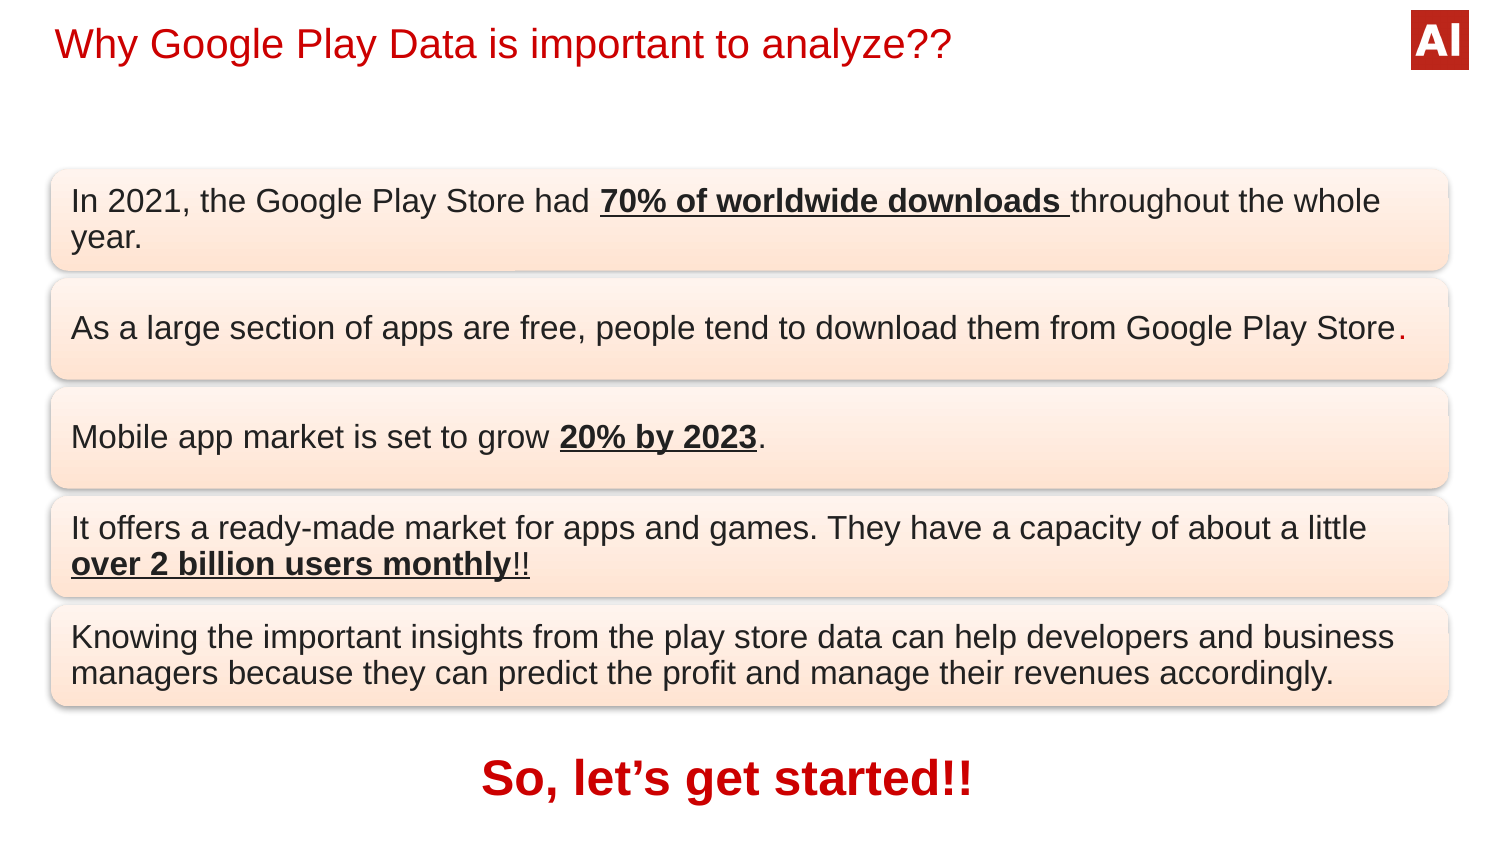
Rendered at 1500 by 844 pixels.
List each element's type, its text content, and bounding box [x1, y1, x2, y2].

text_box So, let’s get started!! [466, 765, 1052, 814]
text_box Why Google Play Data is important to analyze?? [39, 1, 1438, 96]
picture [1438, 10, 1469, 70]
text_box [50, 119, 1450, 757]
